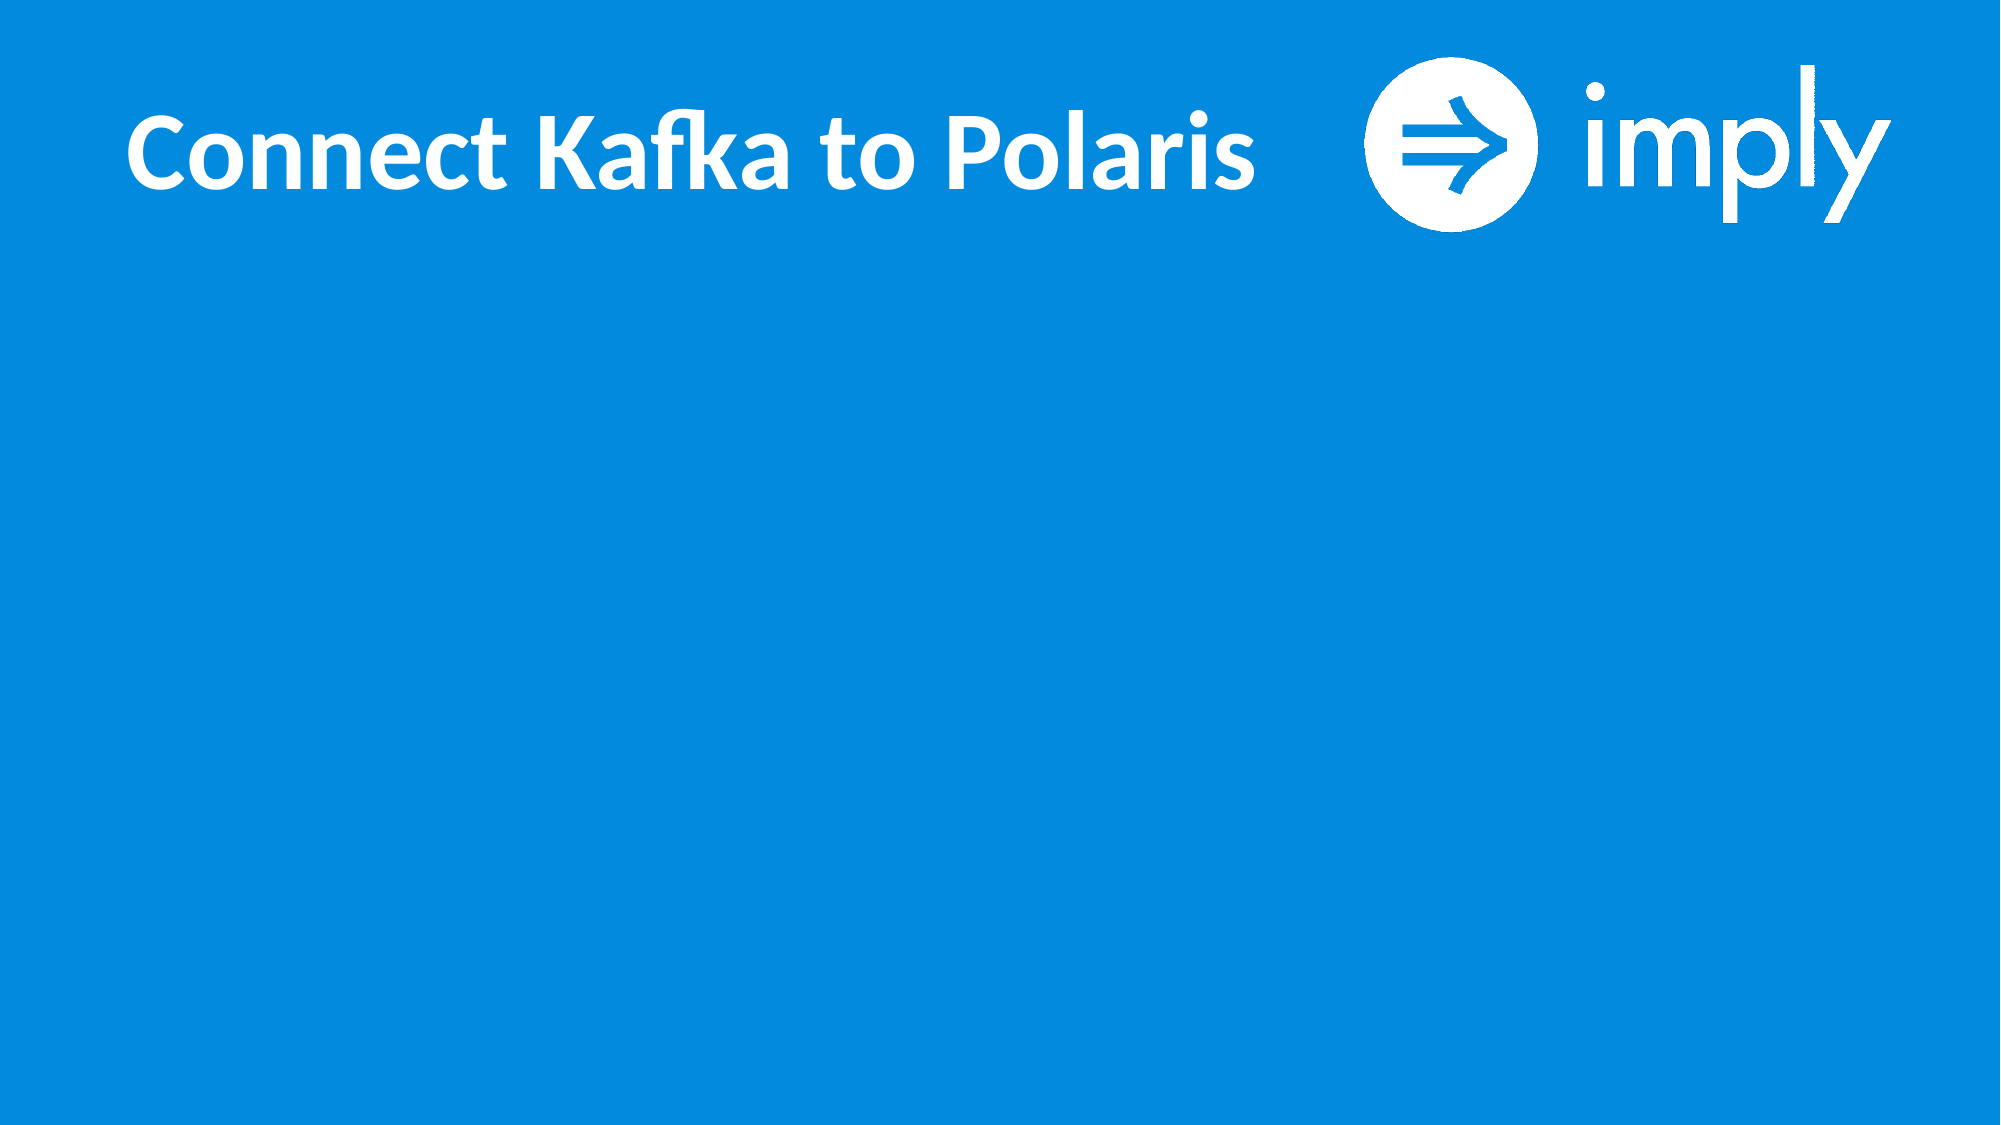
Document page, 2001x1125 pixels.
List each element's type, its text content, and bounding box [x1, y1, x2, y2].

text_box Connect Kafka to Polaris [112, 69, 1274, 220]
picture [1364, 24, 1894, 266]
